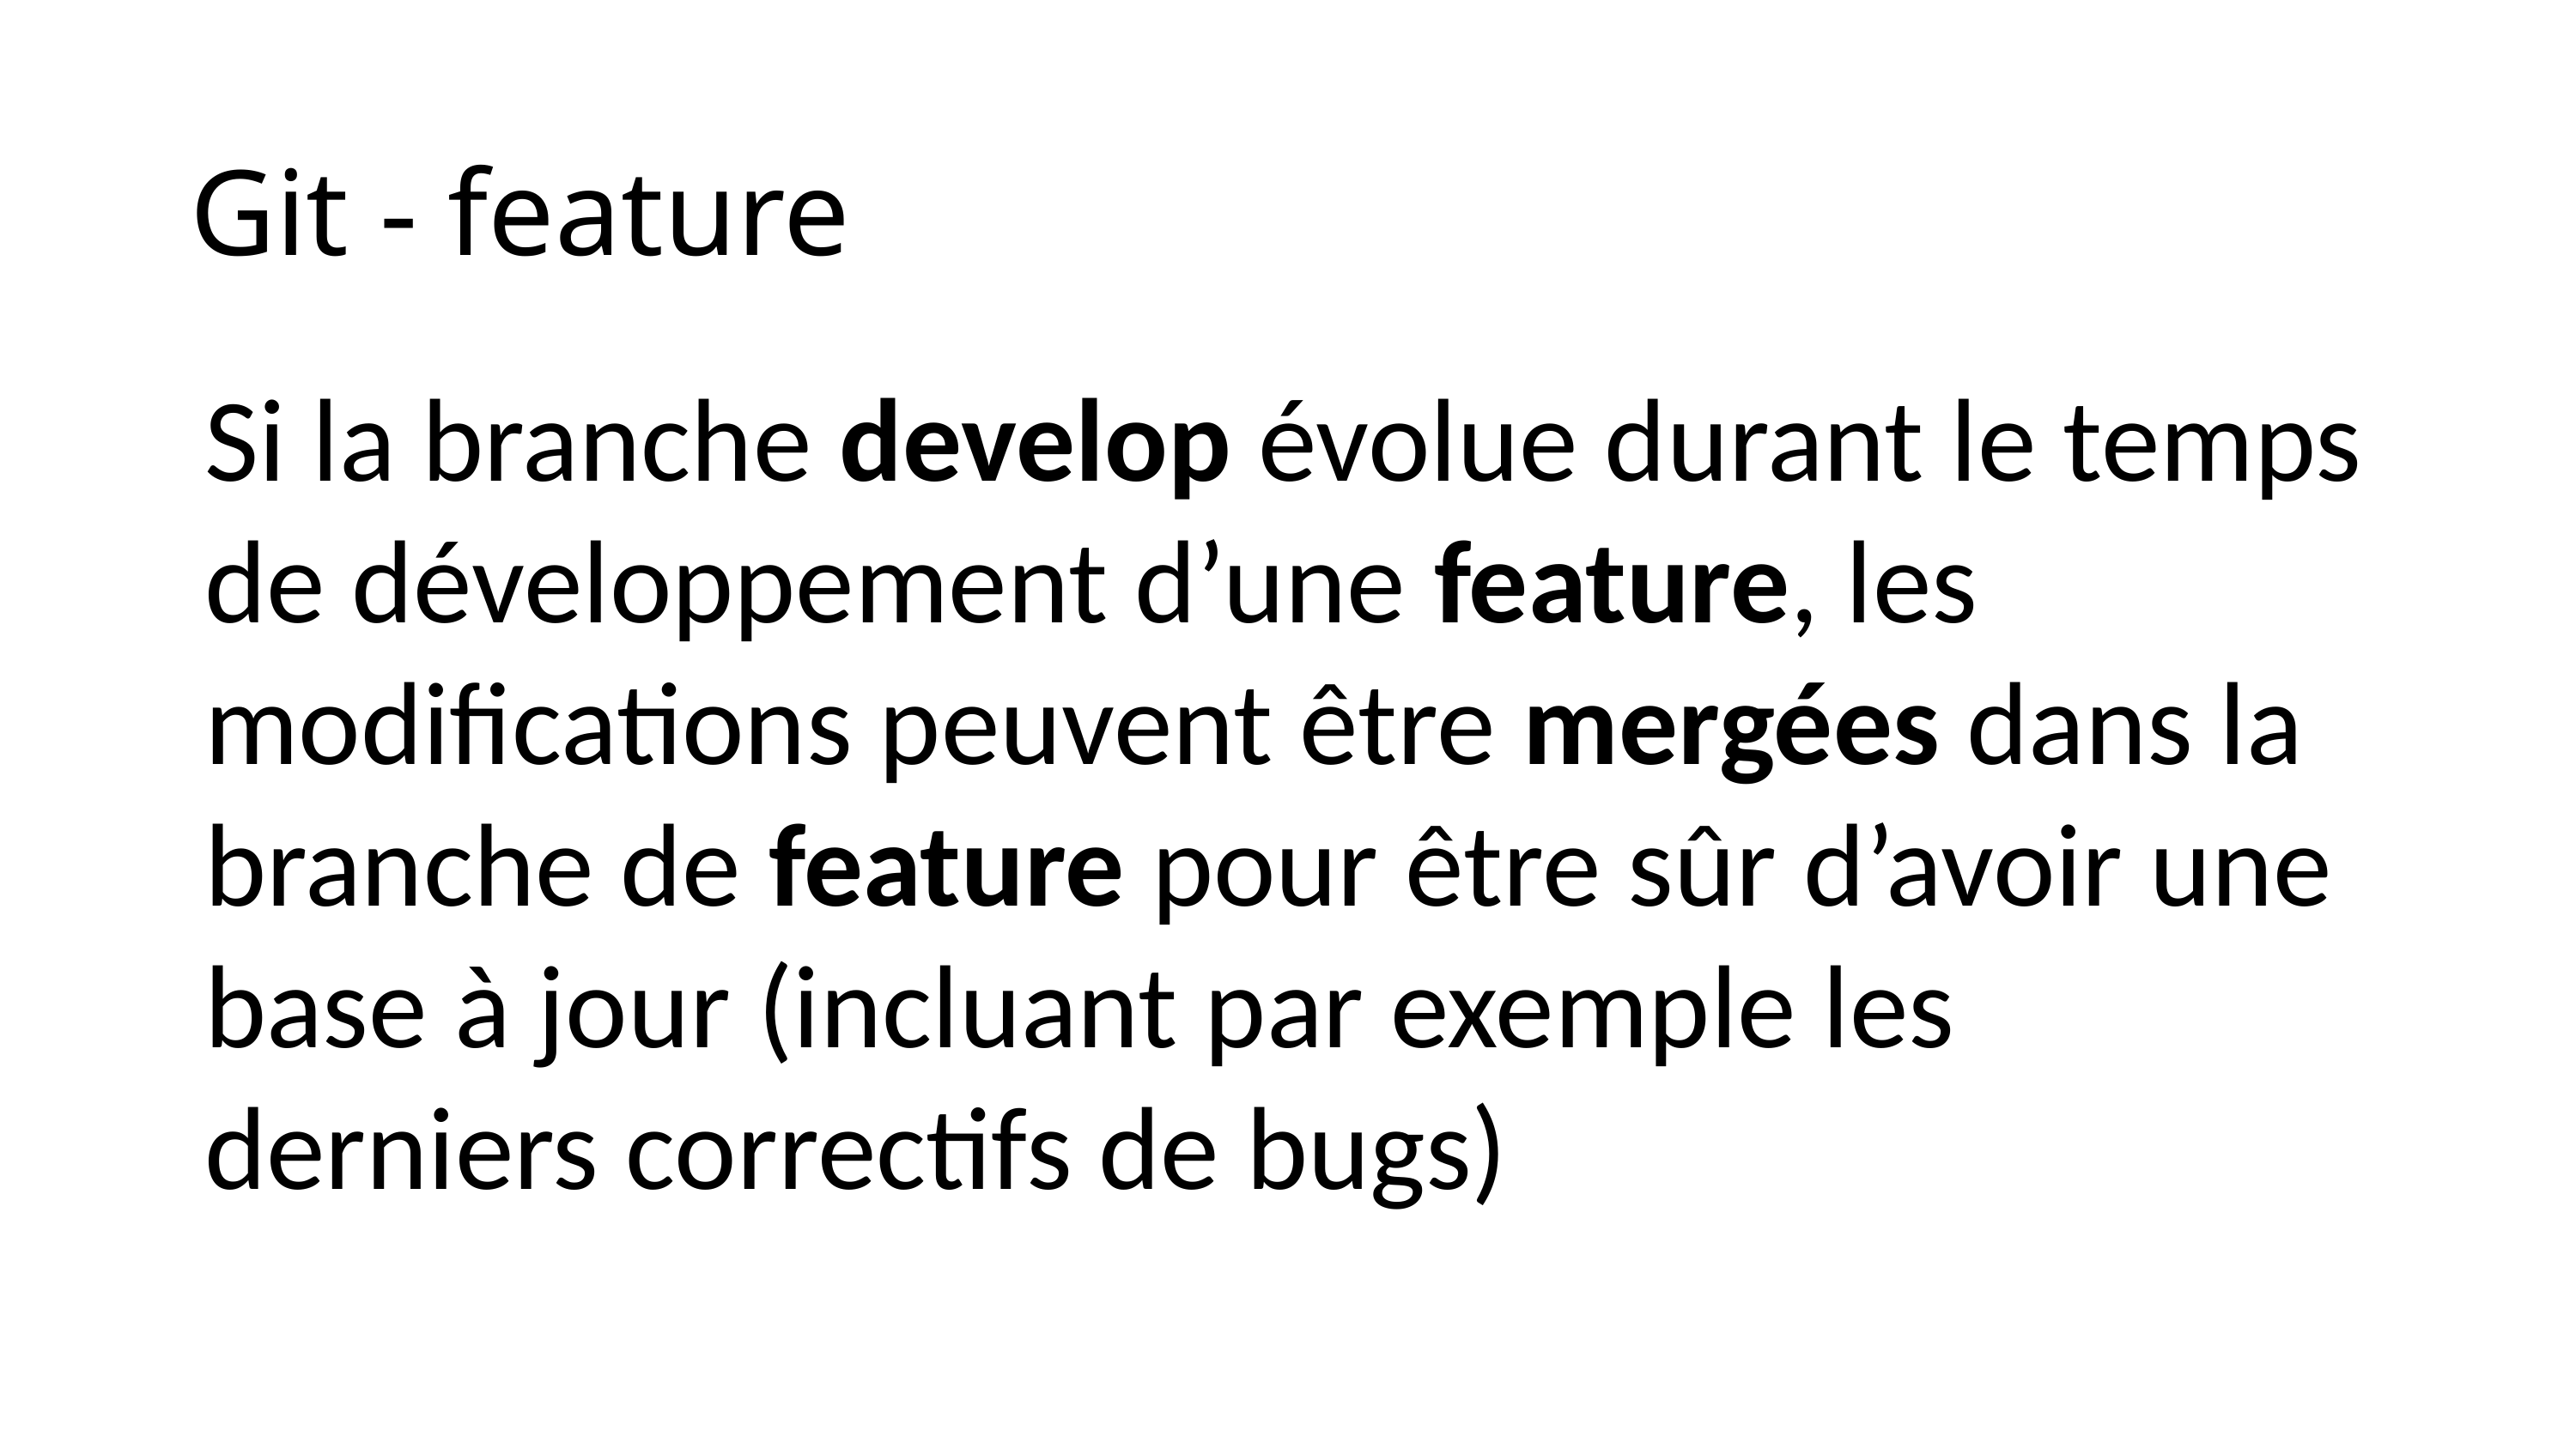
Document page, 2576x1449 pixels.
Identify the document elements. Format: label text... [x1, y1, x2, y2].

title Git - feature [177, 76, 2399, 357]
text_box Si la branche develop évolue durant le temps de développement d’une feature, les modifications peuvent être mergées dans la branche de feature pour être sûr d’avoir une base à jour (incluant par exemple les derniers correctifs de bugs) [191, 356, 2377, 1220]
